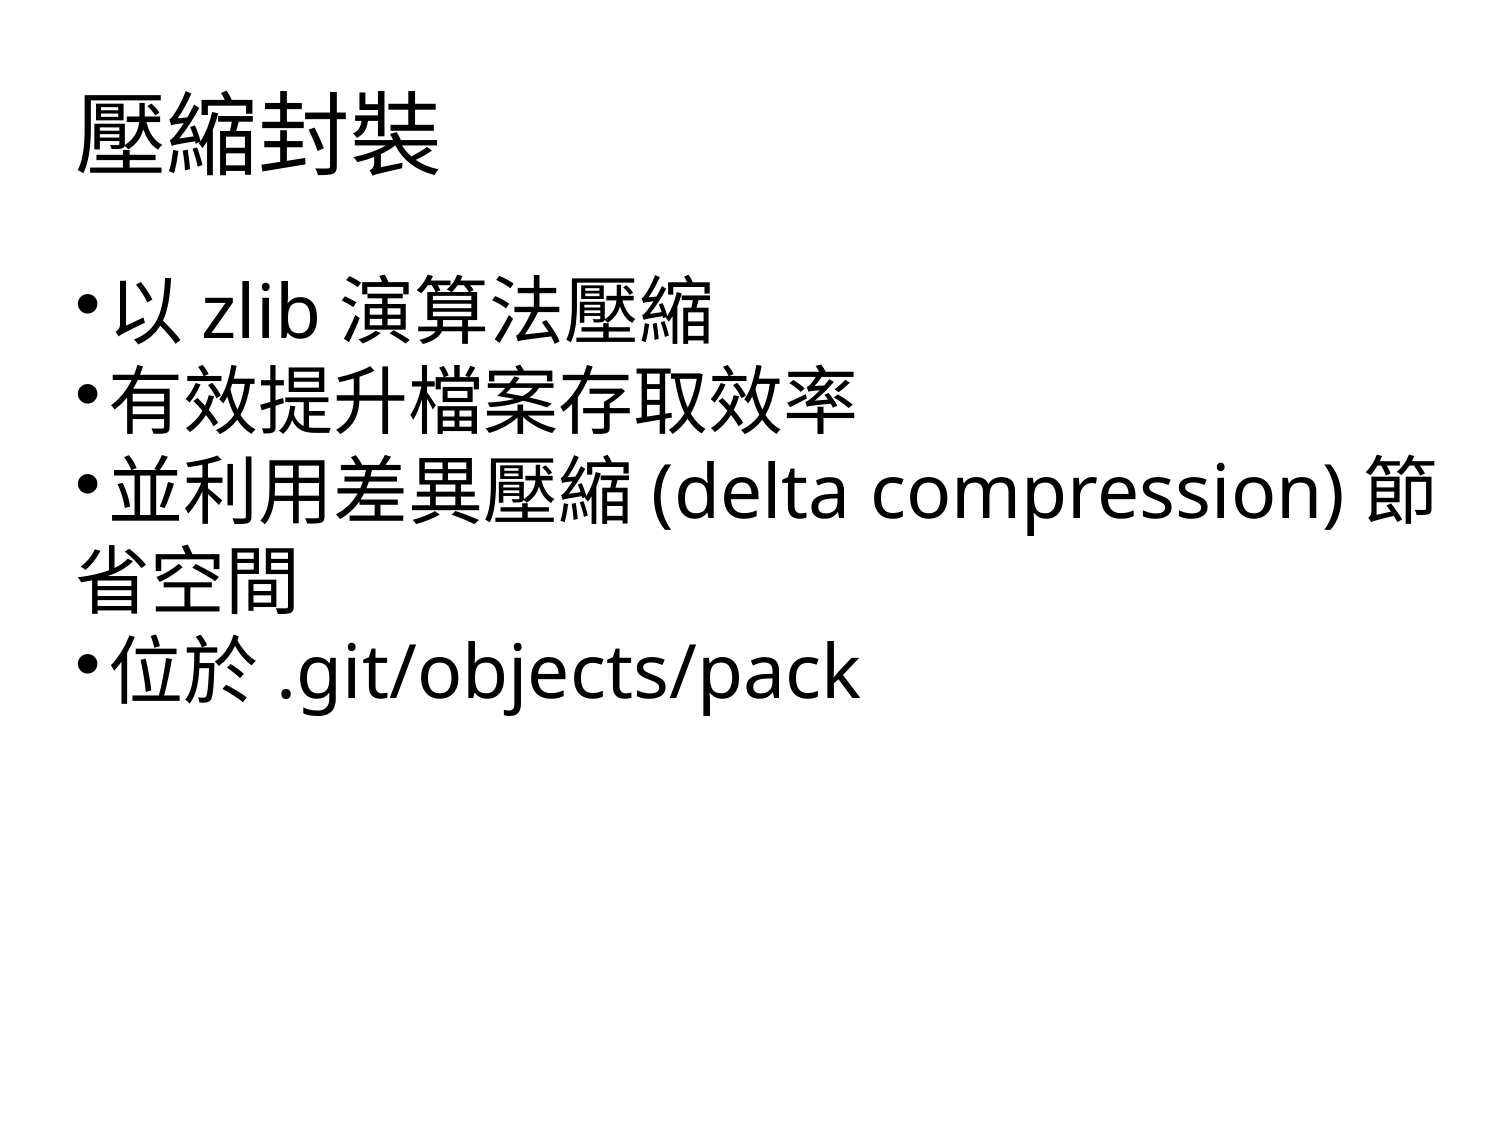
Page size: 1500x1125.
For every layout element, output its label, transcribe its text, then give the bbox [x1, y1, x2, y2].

text_box 以zlib演算法壓縮 有效提升檔案存取效率 並利用差異壓縮(delta compression)節省空間 位於.git/objects/pack [74, 263, 1468, 1125]
text_box 壓縮封裝 [75, 44, 1425, 233]
